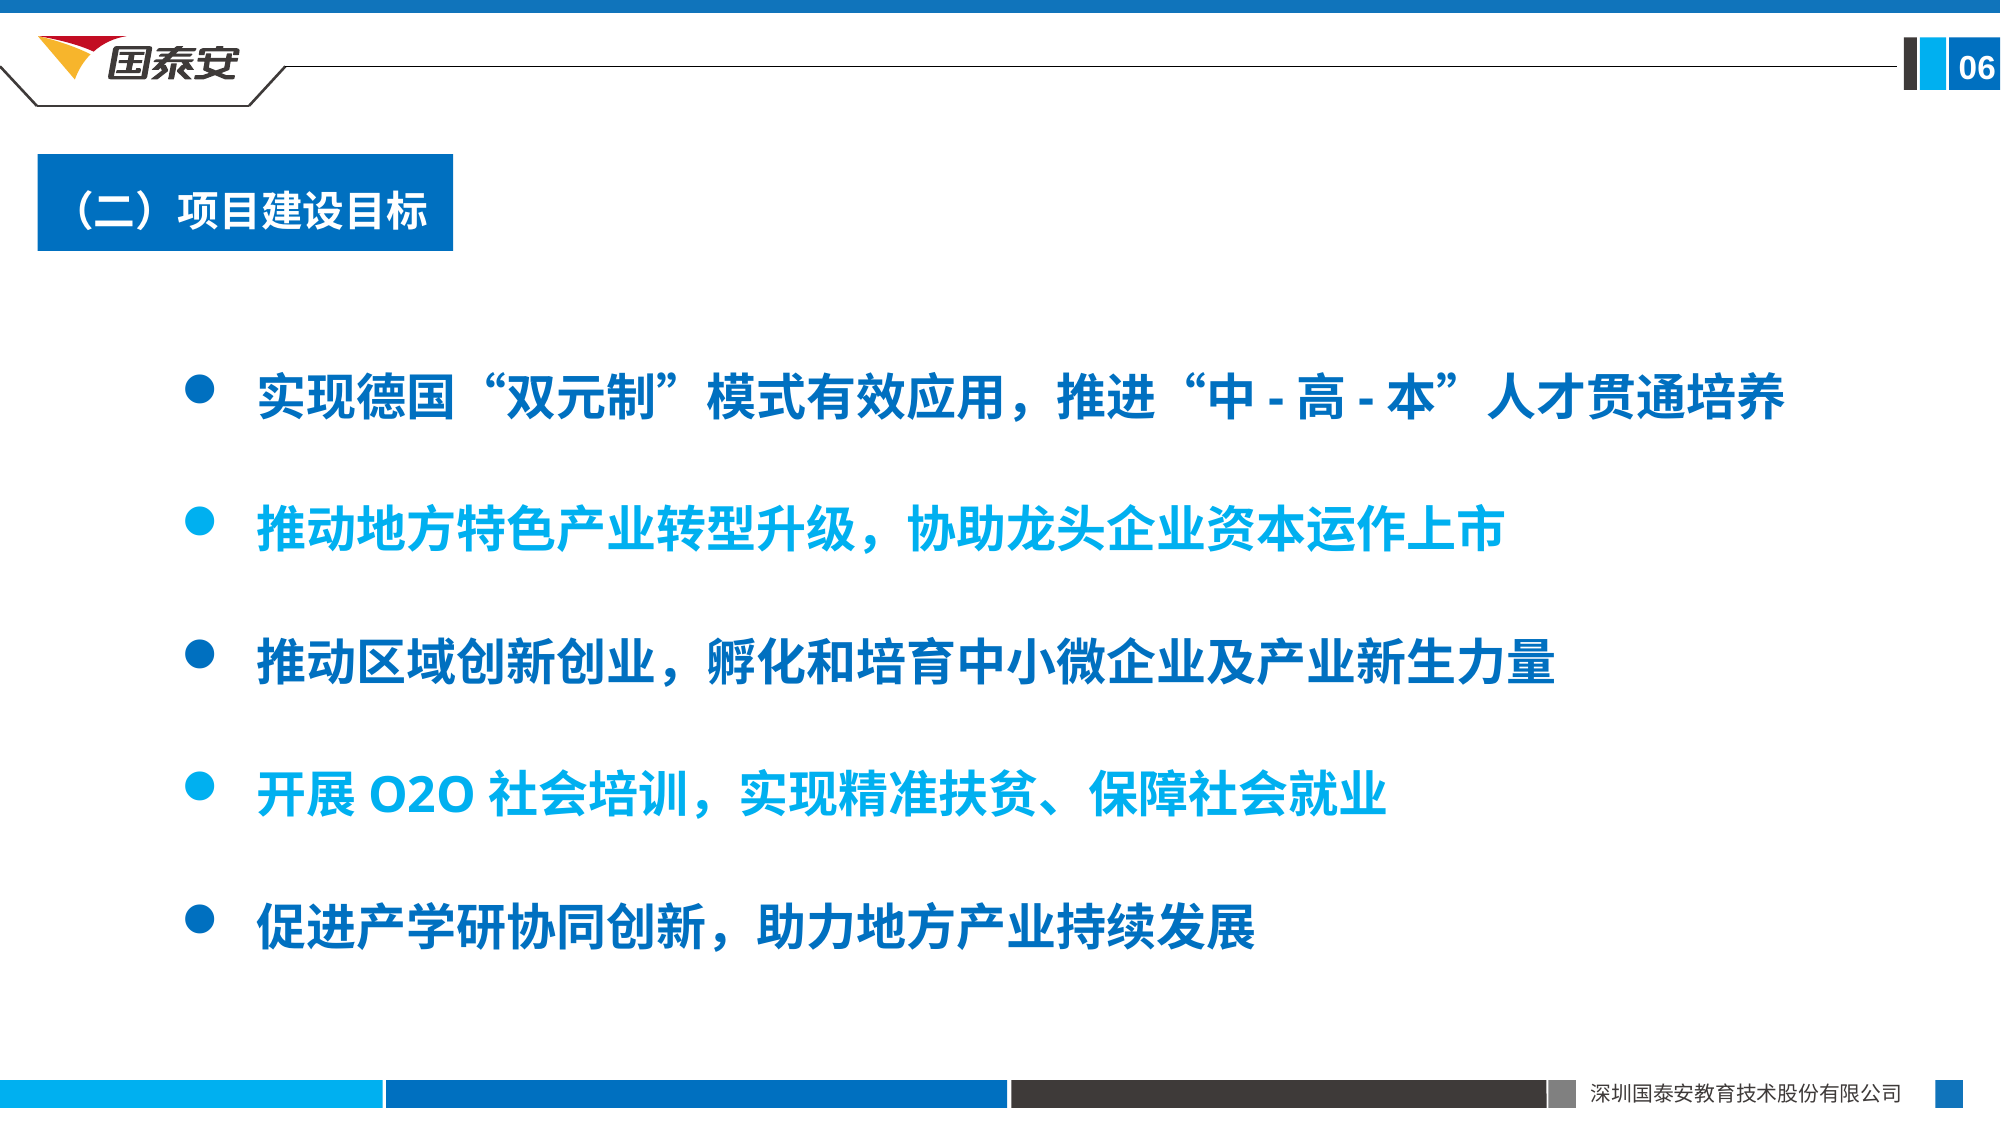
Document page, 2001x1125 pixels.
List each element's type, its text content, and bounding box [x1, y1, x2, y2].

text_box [248, 66, 286, 106]
text_box 实现德国“双元制”模式有效应用，推进“中-高-本”人才贯通培养 推动地方特色产业转型升级，协助龙头企业资本运作上市 推动区域创新创业，孵化和培育中小微企业及产业新生力量 开展O2O社会培训，实现精准扶贫、保障社会就业 促进产学研协同创新，助力地方产业持续发展 [161, 295, 1963, 966]
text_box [0, 66, 37, 106]
text_box （二）项目建设目标 [37, 154, 454, 251]
text_box 06 [1944, 38, 2000, 94]
